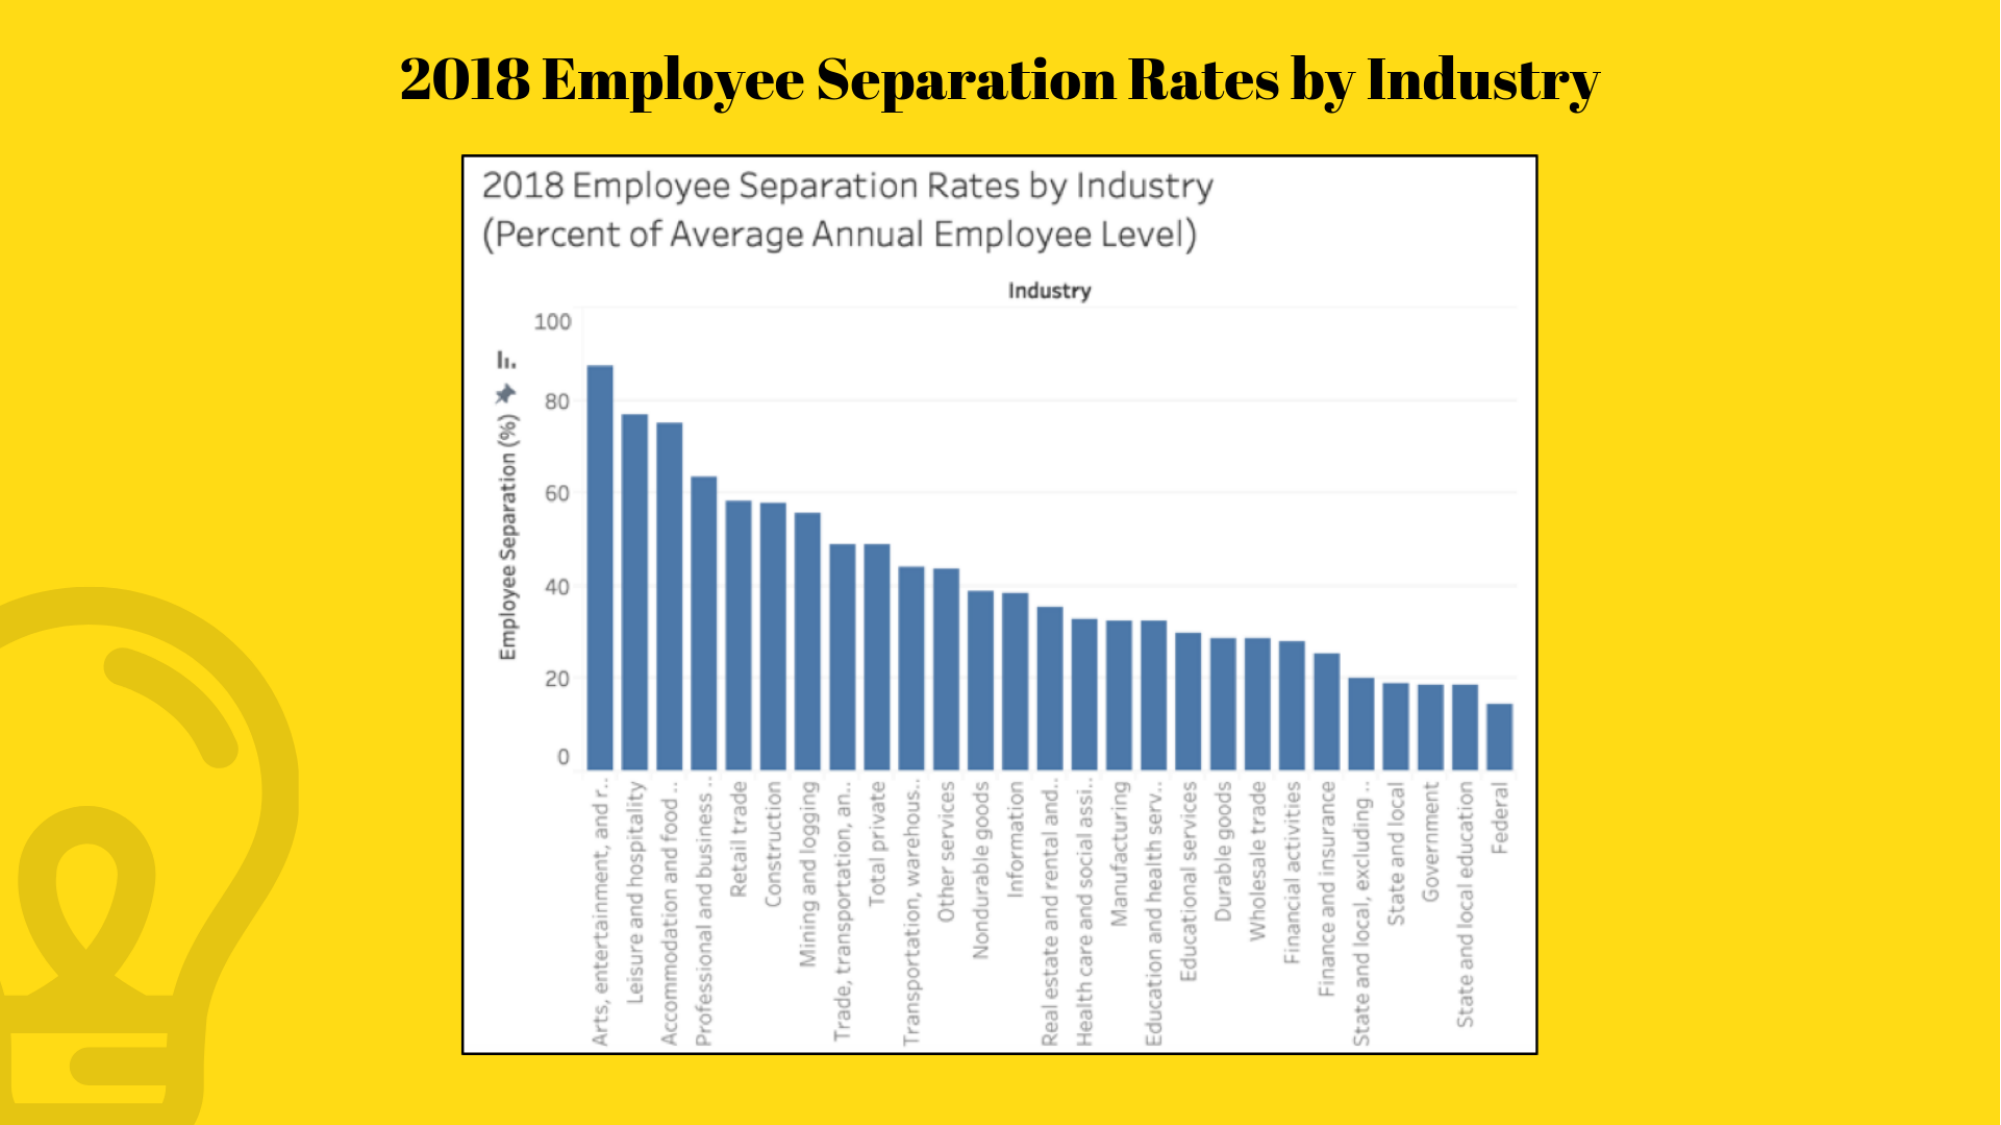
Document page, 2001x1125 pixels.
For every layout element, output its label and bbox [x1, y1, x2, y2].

list [0, 0, 2000, 1125]
